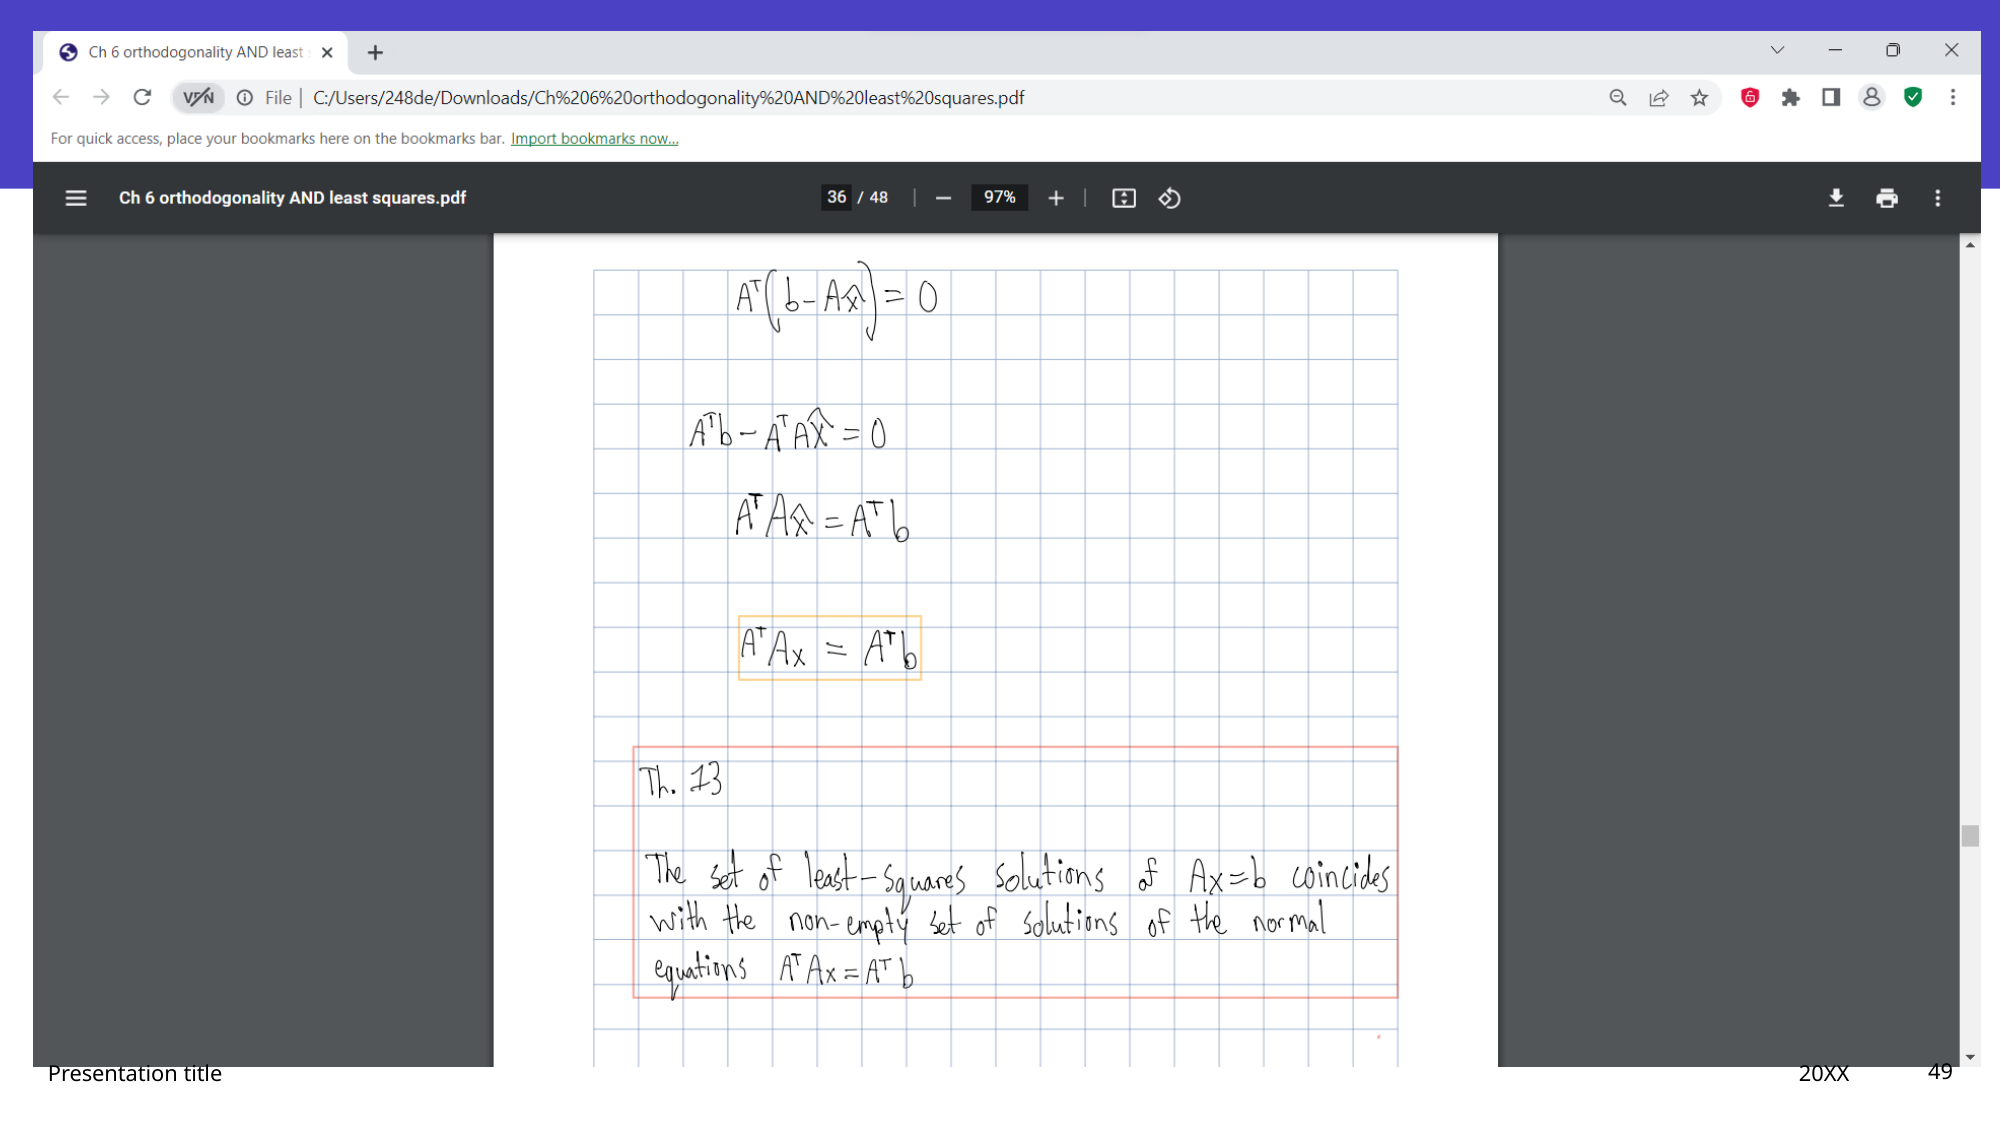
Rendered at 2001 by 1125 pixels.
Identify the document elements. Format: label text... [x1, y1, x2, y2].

slide_number 20XX [1150, 1067, 1864, 1103]
footer Presentation title [33, 1067, 827, 1103]
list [32, 31, 1981, 1067]
slide_number 49 [1864, 1067, 1968, 1103]
